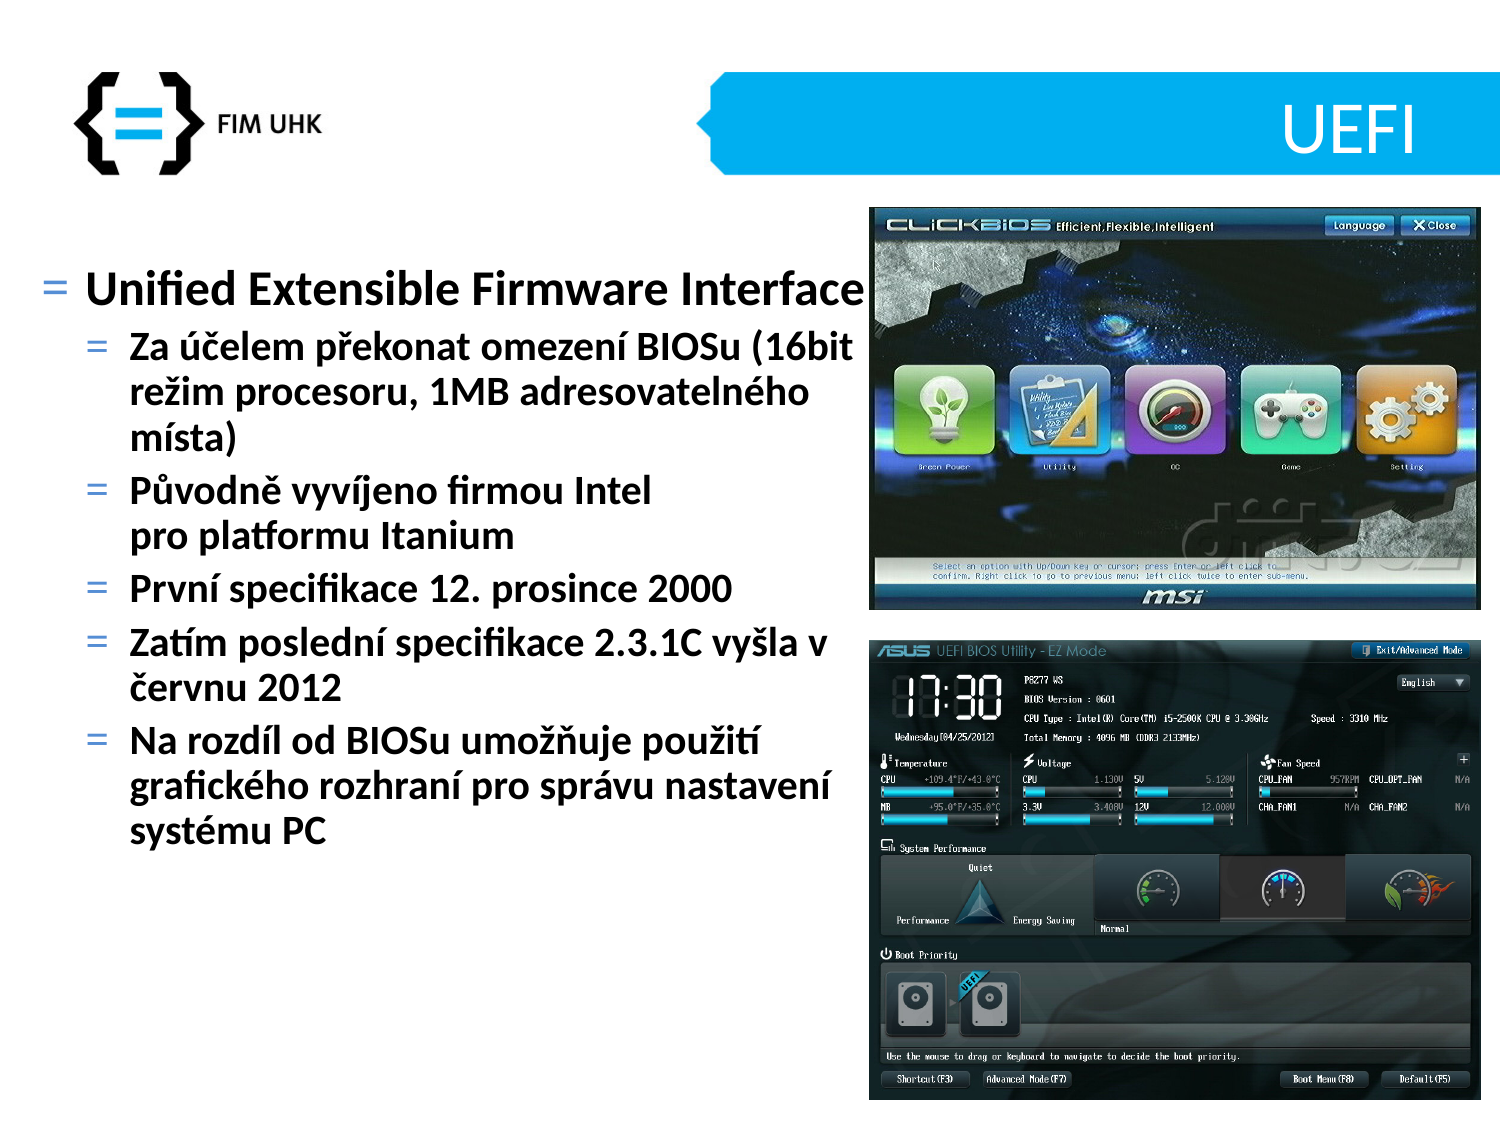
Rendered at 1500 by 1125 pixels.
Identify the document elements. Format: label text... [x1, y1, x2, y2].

list Unified Extensible Firmware Interface Za účelem překonat omezení BIOSu (16bit režim procesoru, 1MB adresovatelného místa) Původně vyvíjeno firmou Intel pro platformu Itanium První specifikace 12. prosince 2000 Zatím poslední specifikace 2.3.1C vyšla v červnu 2012 Na rozdíl od BIOSu umožňuje použití grafického rozhraní pro správu nastavení systému PC [41, 262, 869, 1071]
picture [0, 0, 1500, 1125]
title UEFI [766, 78, 1434, 169]
